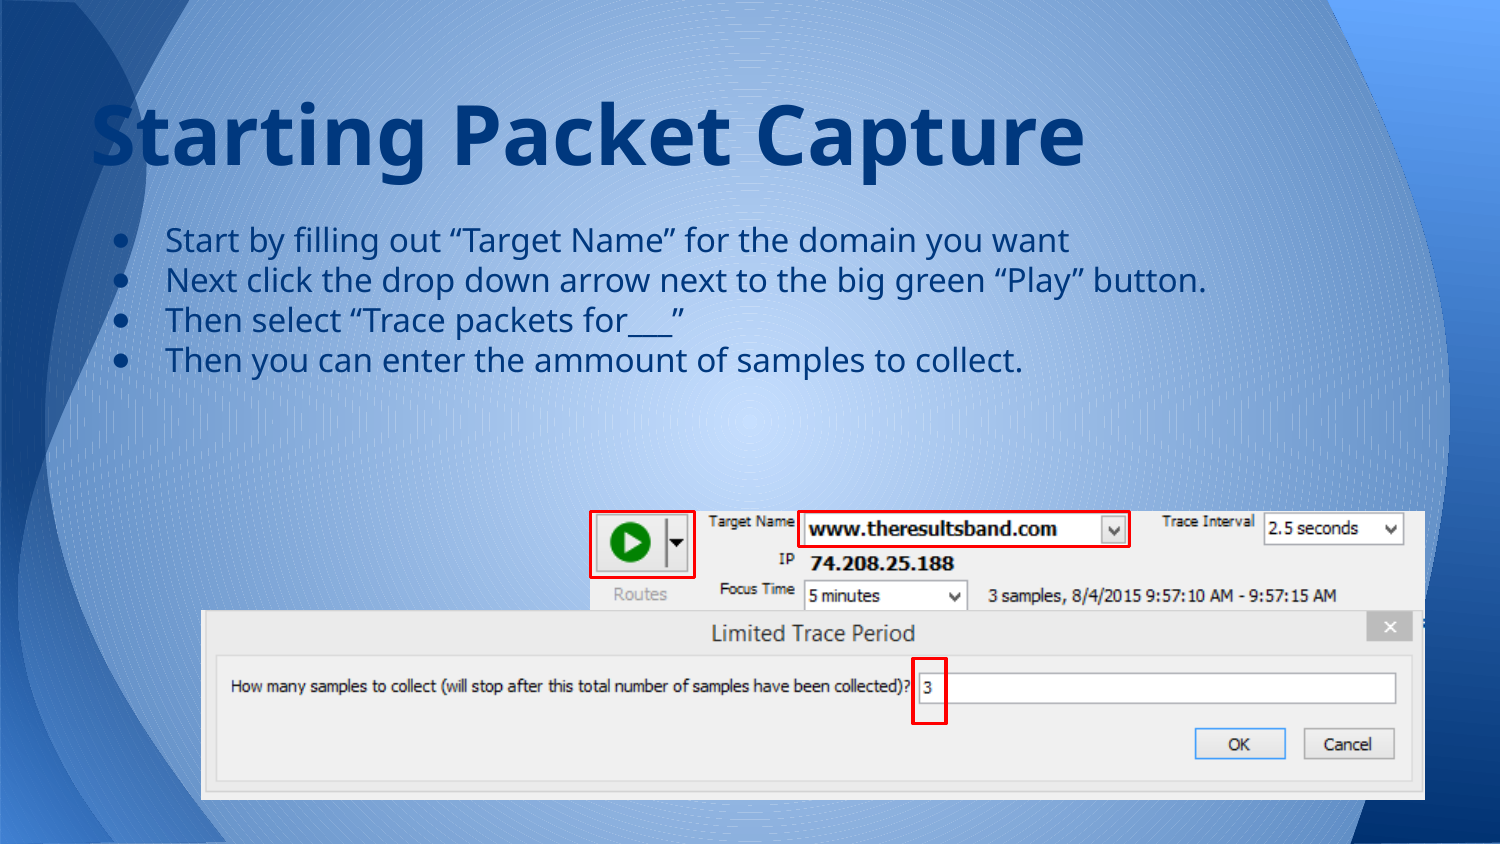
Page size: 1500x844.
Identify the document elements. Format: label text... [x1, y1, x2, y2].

picture [201, 511, 1426, 800]
title Starting Packet Capture [75, 33, 1425, 197]
list Start by filling out “Target Name” for the domain you want Next click the drop down arrow next to the big green “Play” button. Then select “Trace packets for___” Then you can enter the ammount of samples to collect. [75, 204, 1425, 800]
